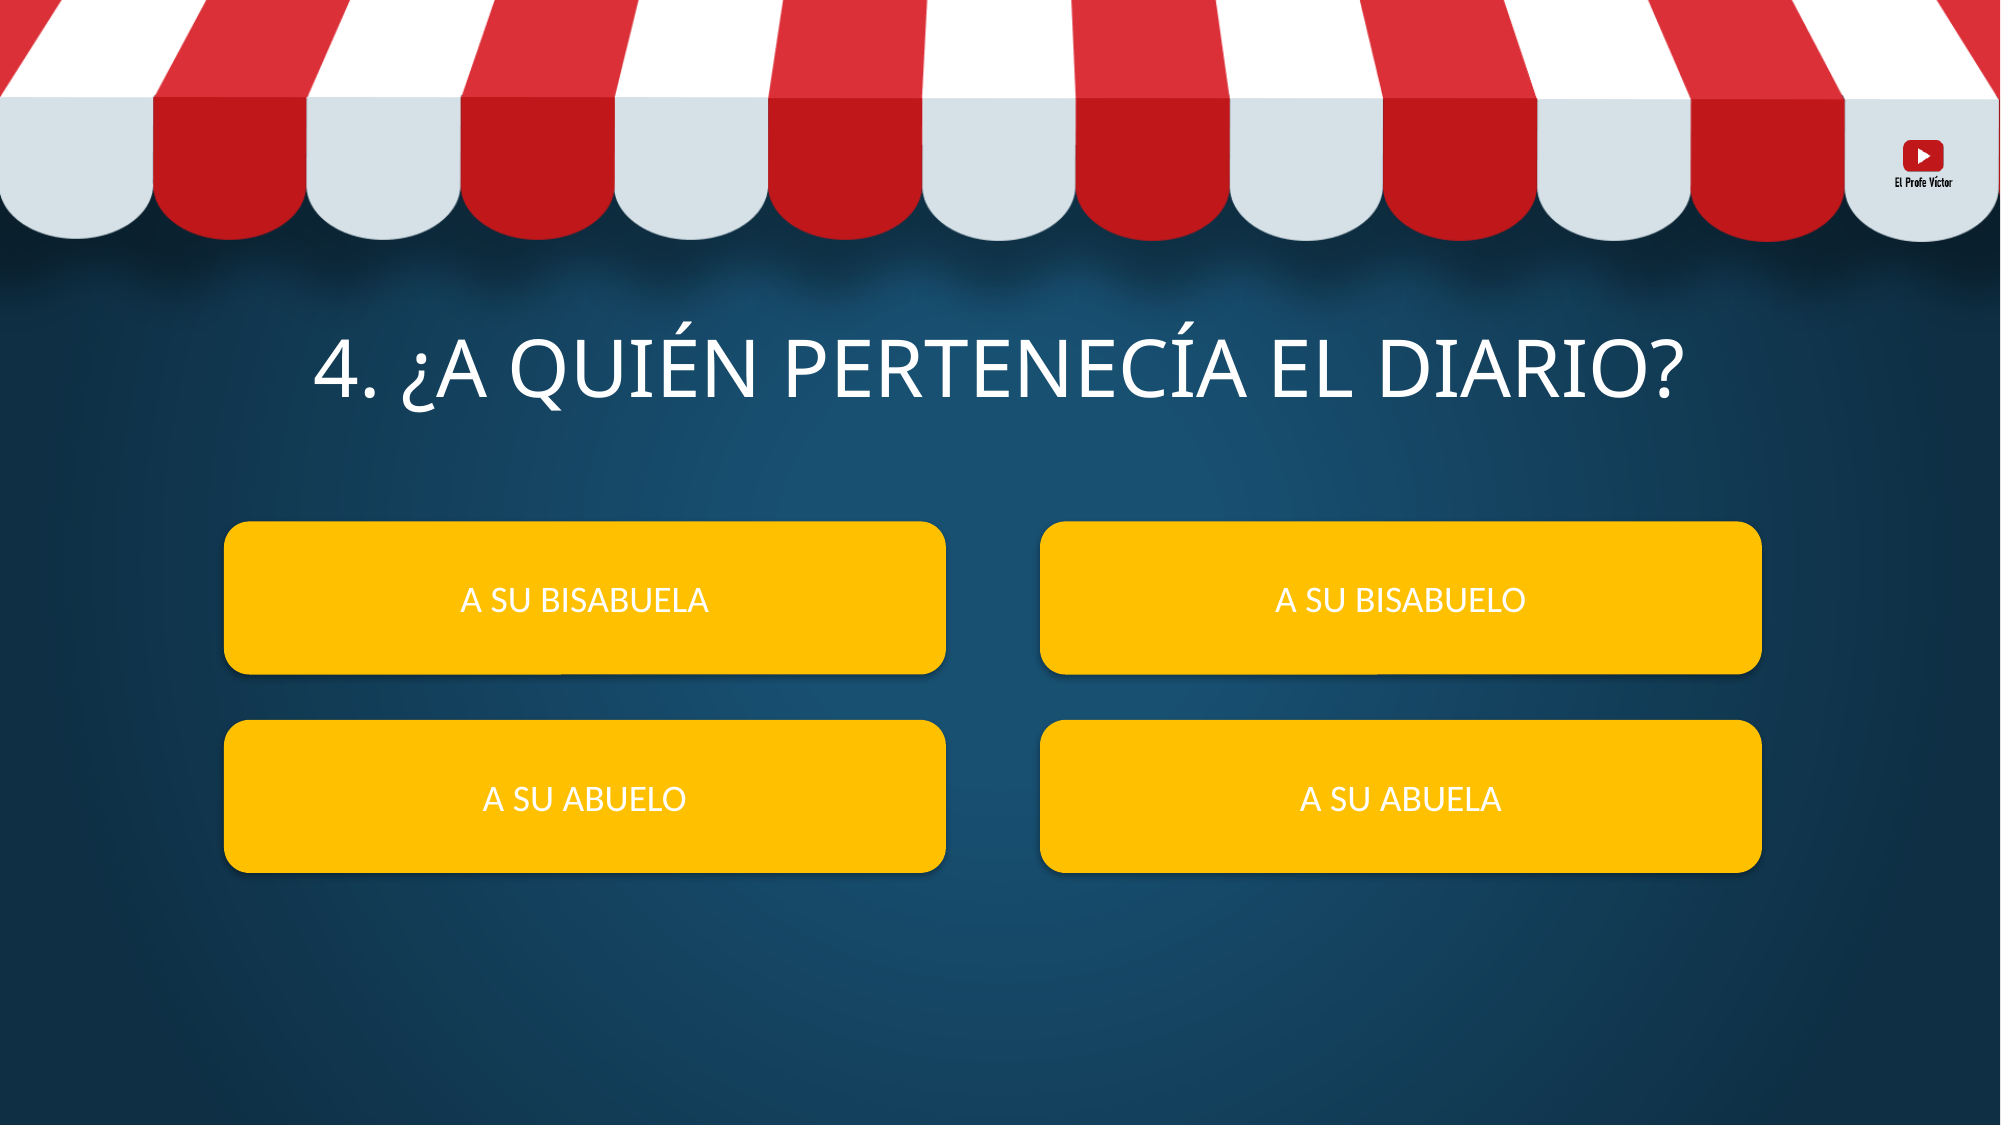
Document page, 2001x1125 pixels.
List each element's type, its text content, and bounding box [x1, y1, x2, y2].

picture [0, 0, 2001, 1125]
title 4. ¿A QUIÉN PERTENECÍA EL DIARIO? [249, 269, 1750, 423]
text_box A SU BISABUELA [222, 520, 947, 676]
text_box A SU ABUELA [1038, 718, 1763, 874]
text_box A SU BISABUELO [1038, 520, 1763, 676]
text_box A SU ABUELO [222, 718, 947, 874]
